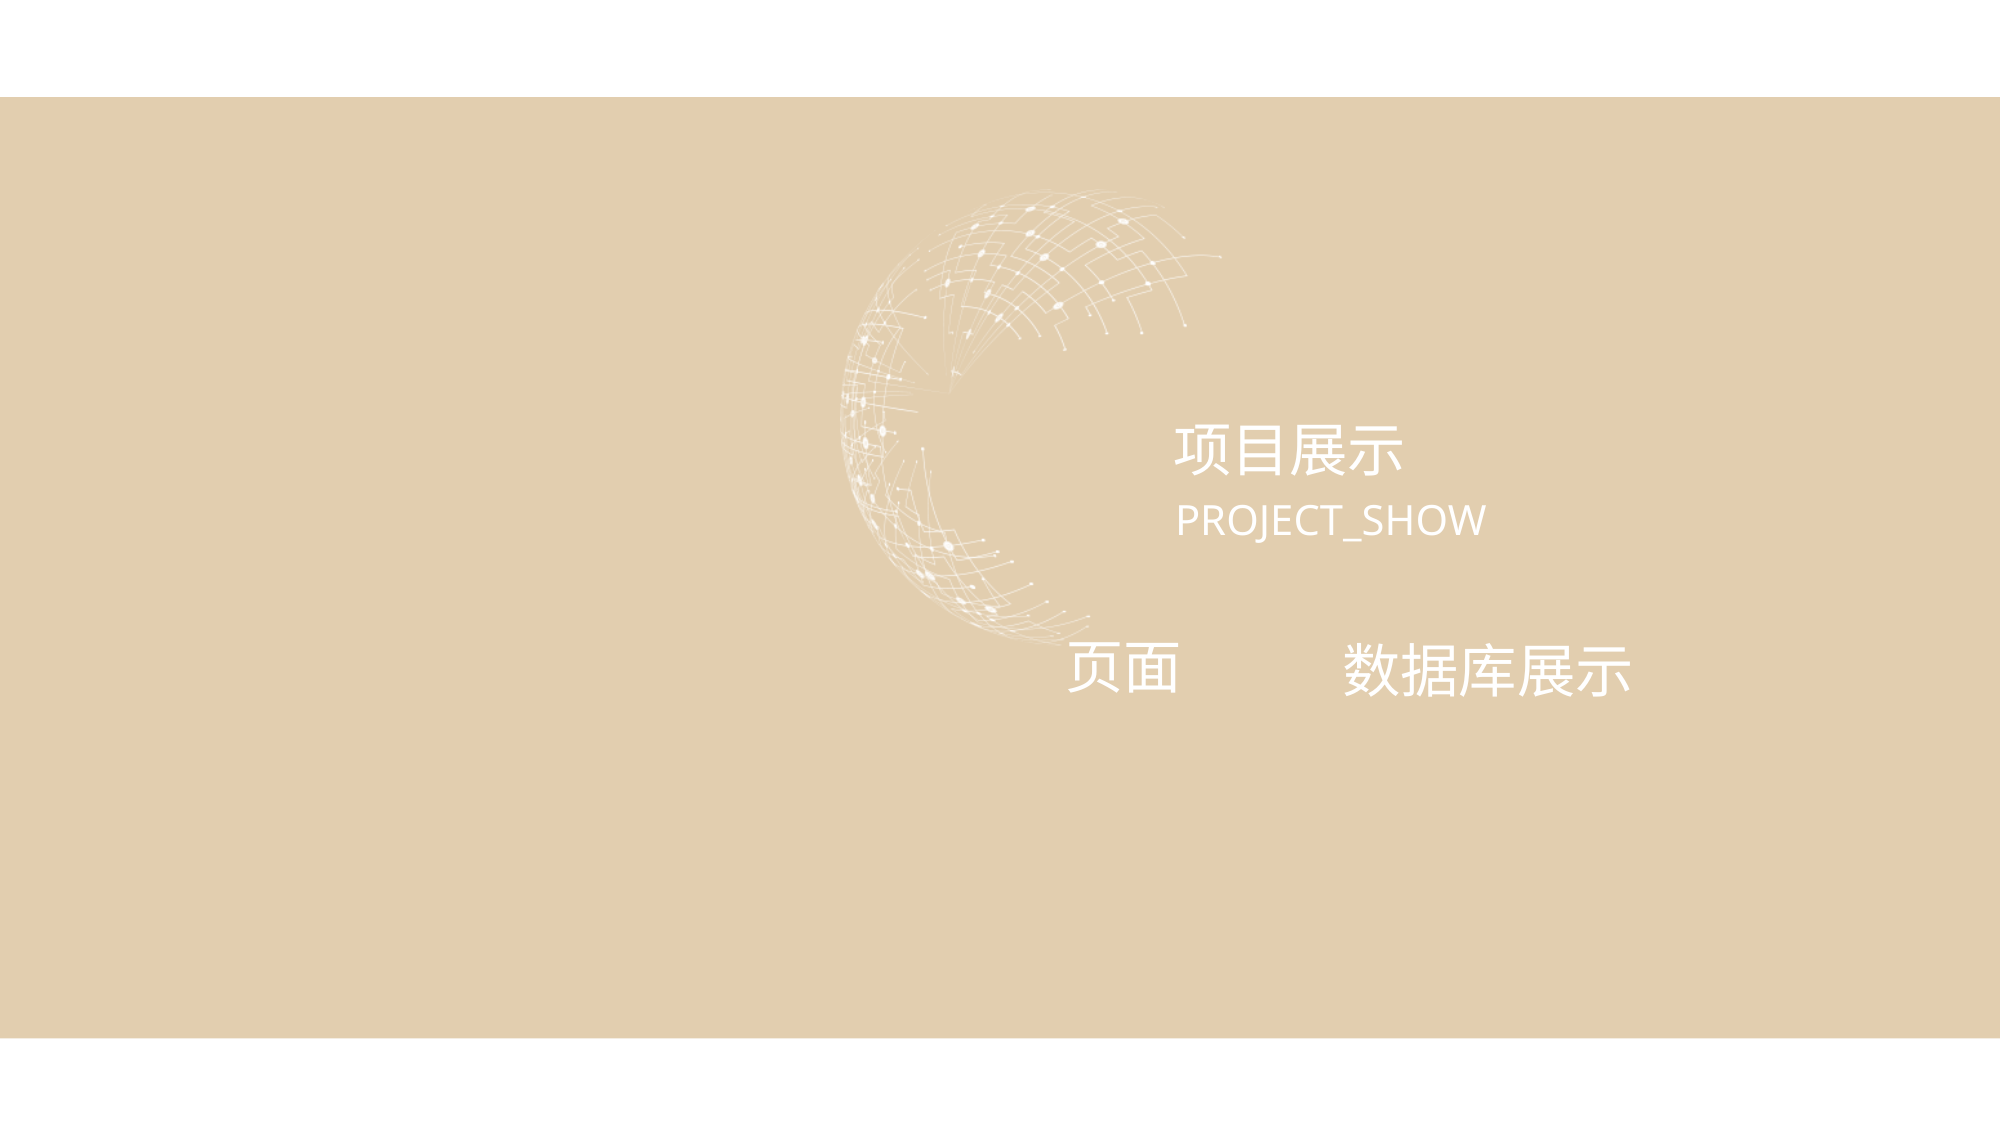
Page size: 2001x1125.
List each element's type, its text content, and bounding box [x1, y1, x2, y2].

text_box [0, 97, 2000, 1039]
text_box 数据库展示 [1309, 634, 1667, 713]
text_box 页面 [976, 630, 1272, 709]
picture [840, 189, 1223, 648]
text_box PROJECT_SHOW [1223, 492, 1581, 552]
text_box 项目展示 [1223, 413, 1497, 492]
